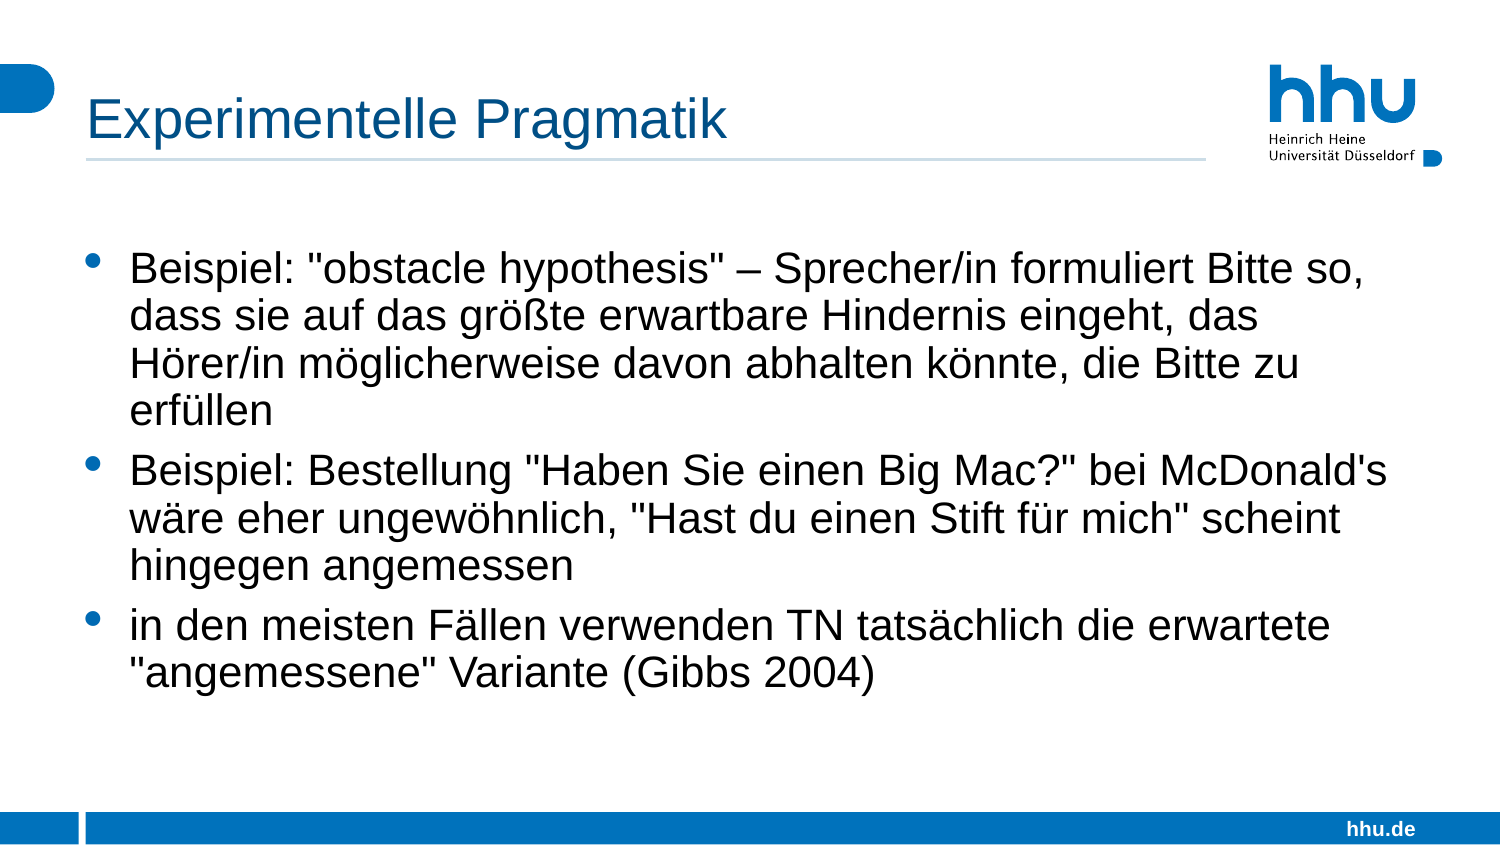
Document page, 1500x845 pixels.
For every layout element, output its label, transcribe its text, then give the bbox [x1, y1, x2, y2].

title Experimentelle Pragmatik [86, 76, 1207, 151]
list Beispiel: "obstacle hypothesis" – Sprecher/in formuliert Bitte so, dass sie auf das größte erwartbare Hindernis eingeht, das Hörer/in möglicherweise davon abhalten könnte, die Bitte zu erfüllen Beispiel: Bestellung "Haben Sie einen Big Mac?" bei McDonald's wäre eher ungewöhnlich, "Hast du einen Stift für mich" scheint hingegen angemessen in den meisten Fällen verwenden TN tatsächlich die erwartete "angemessene" Variante (Gibbs 2004) [85, 233, 1415, 795]
